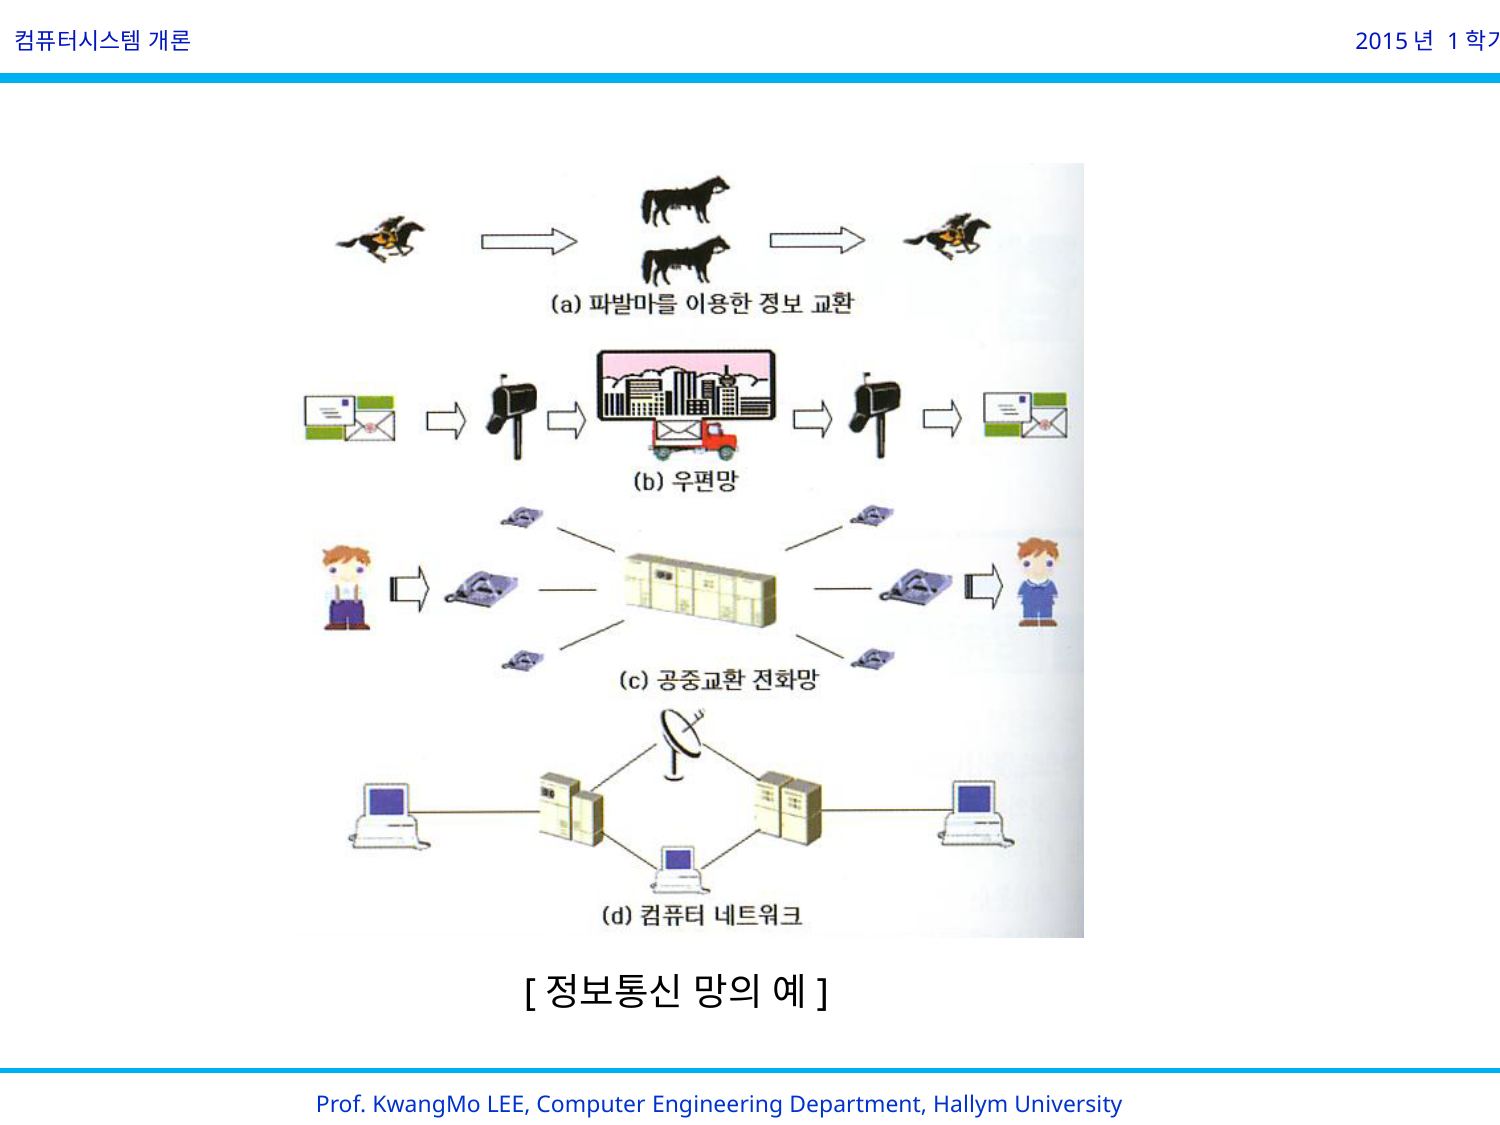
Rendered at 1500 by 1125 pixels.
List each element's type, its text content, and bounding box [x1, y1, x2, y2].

text_box Prof. KwangMo LEE, Computer Engineering Department, Hallym University [301, 1082, 1247, 1125]
text_box [0, 0, 1500, 75]
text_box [292, 163, 1084, 1022]
